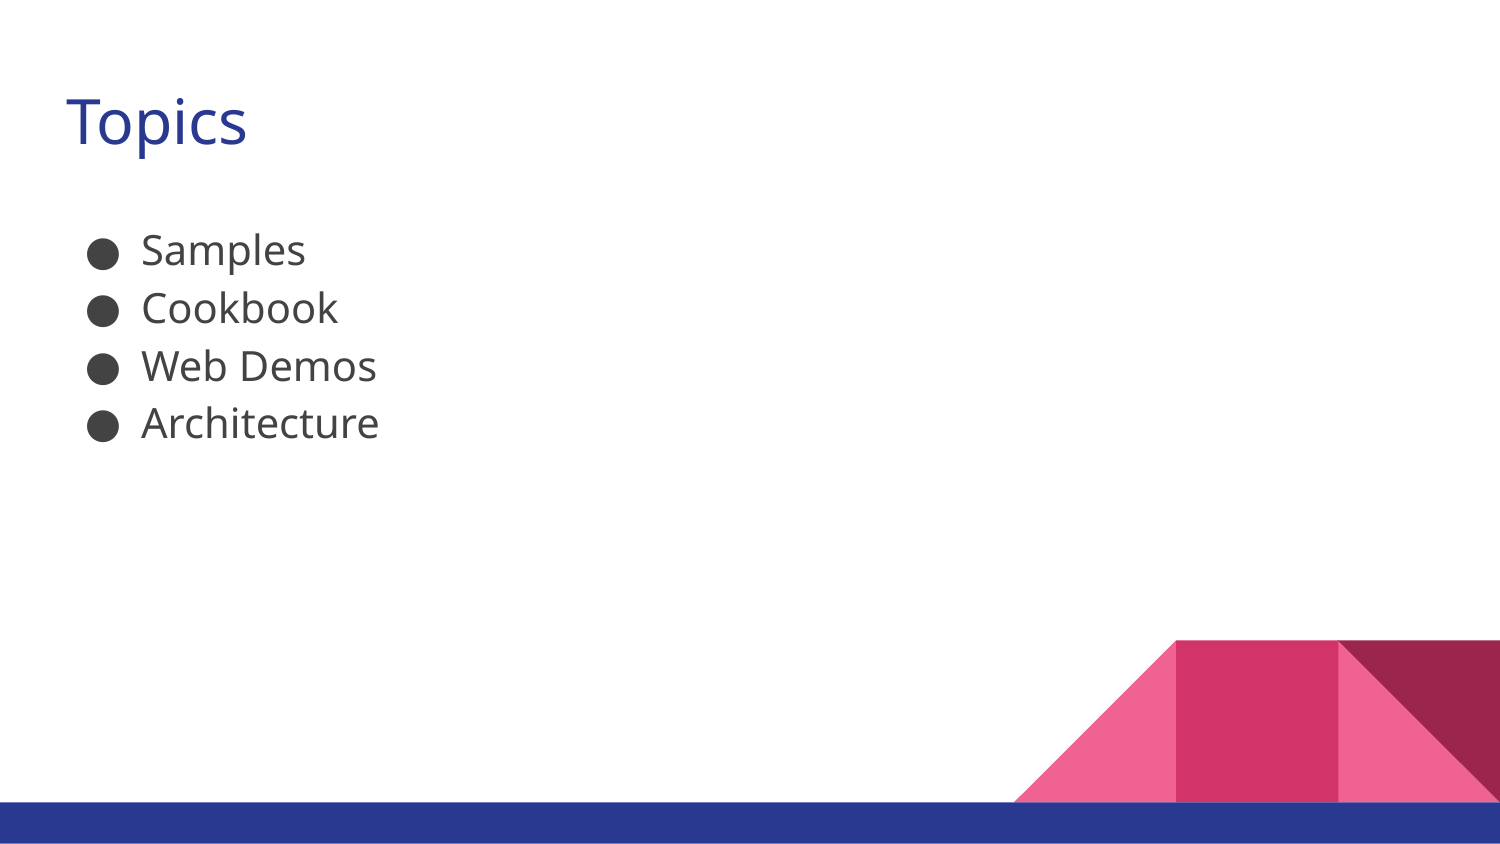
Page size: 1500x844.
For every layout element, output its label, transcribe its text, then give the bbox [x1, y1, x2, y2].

list Samples Cookbook Web Demos Architecture [51, 201, 1449, 750]
title Topics [51, 67, 1449, 167]
